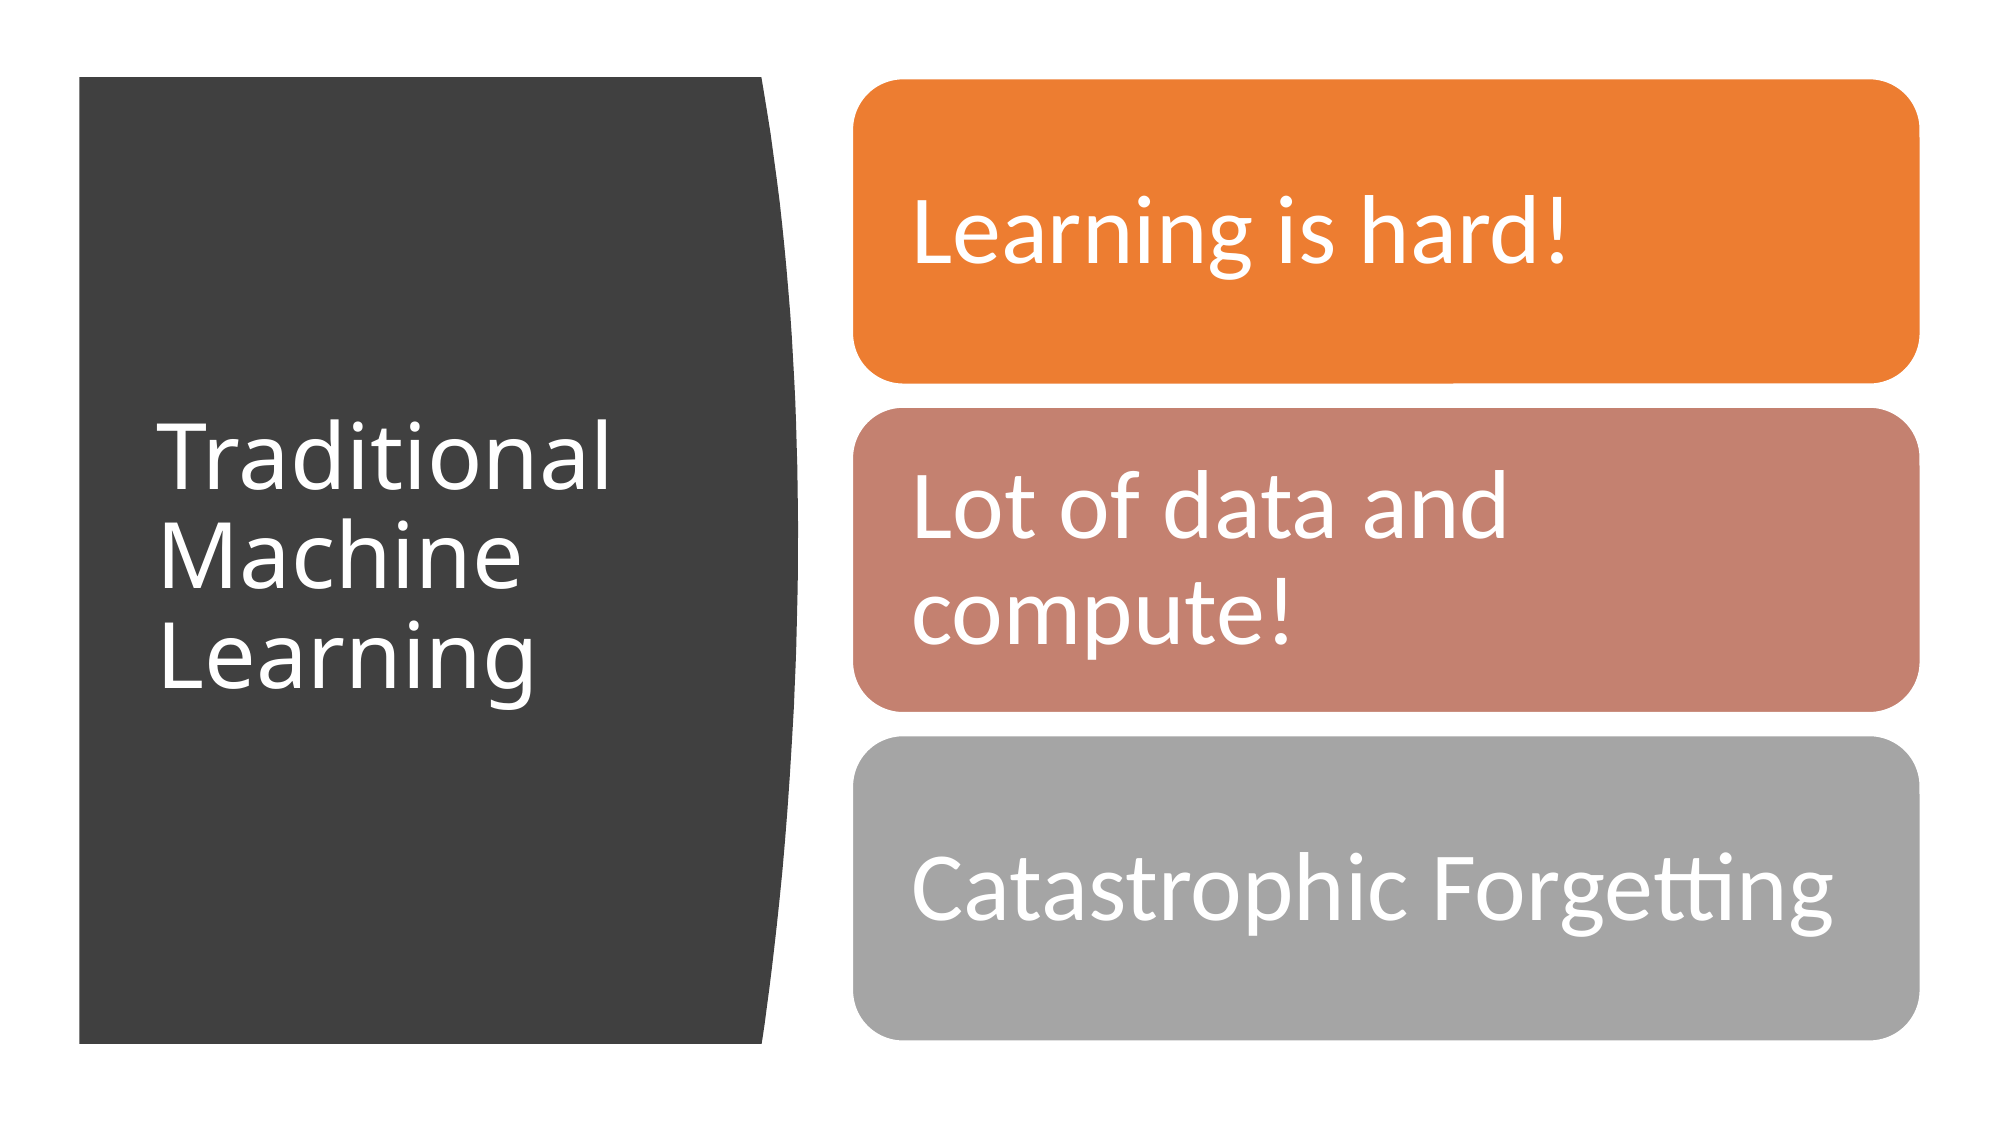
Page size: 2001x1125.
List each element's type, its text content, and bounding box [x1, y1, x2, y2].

text_box [78, 76, 800, 1045]
title Traditional Machine Learning [141, 166, 702, 953]
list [852, 77, 1921, 1043]
